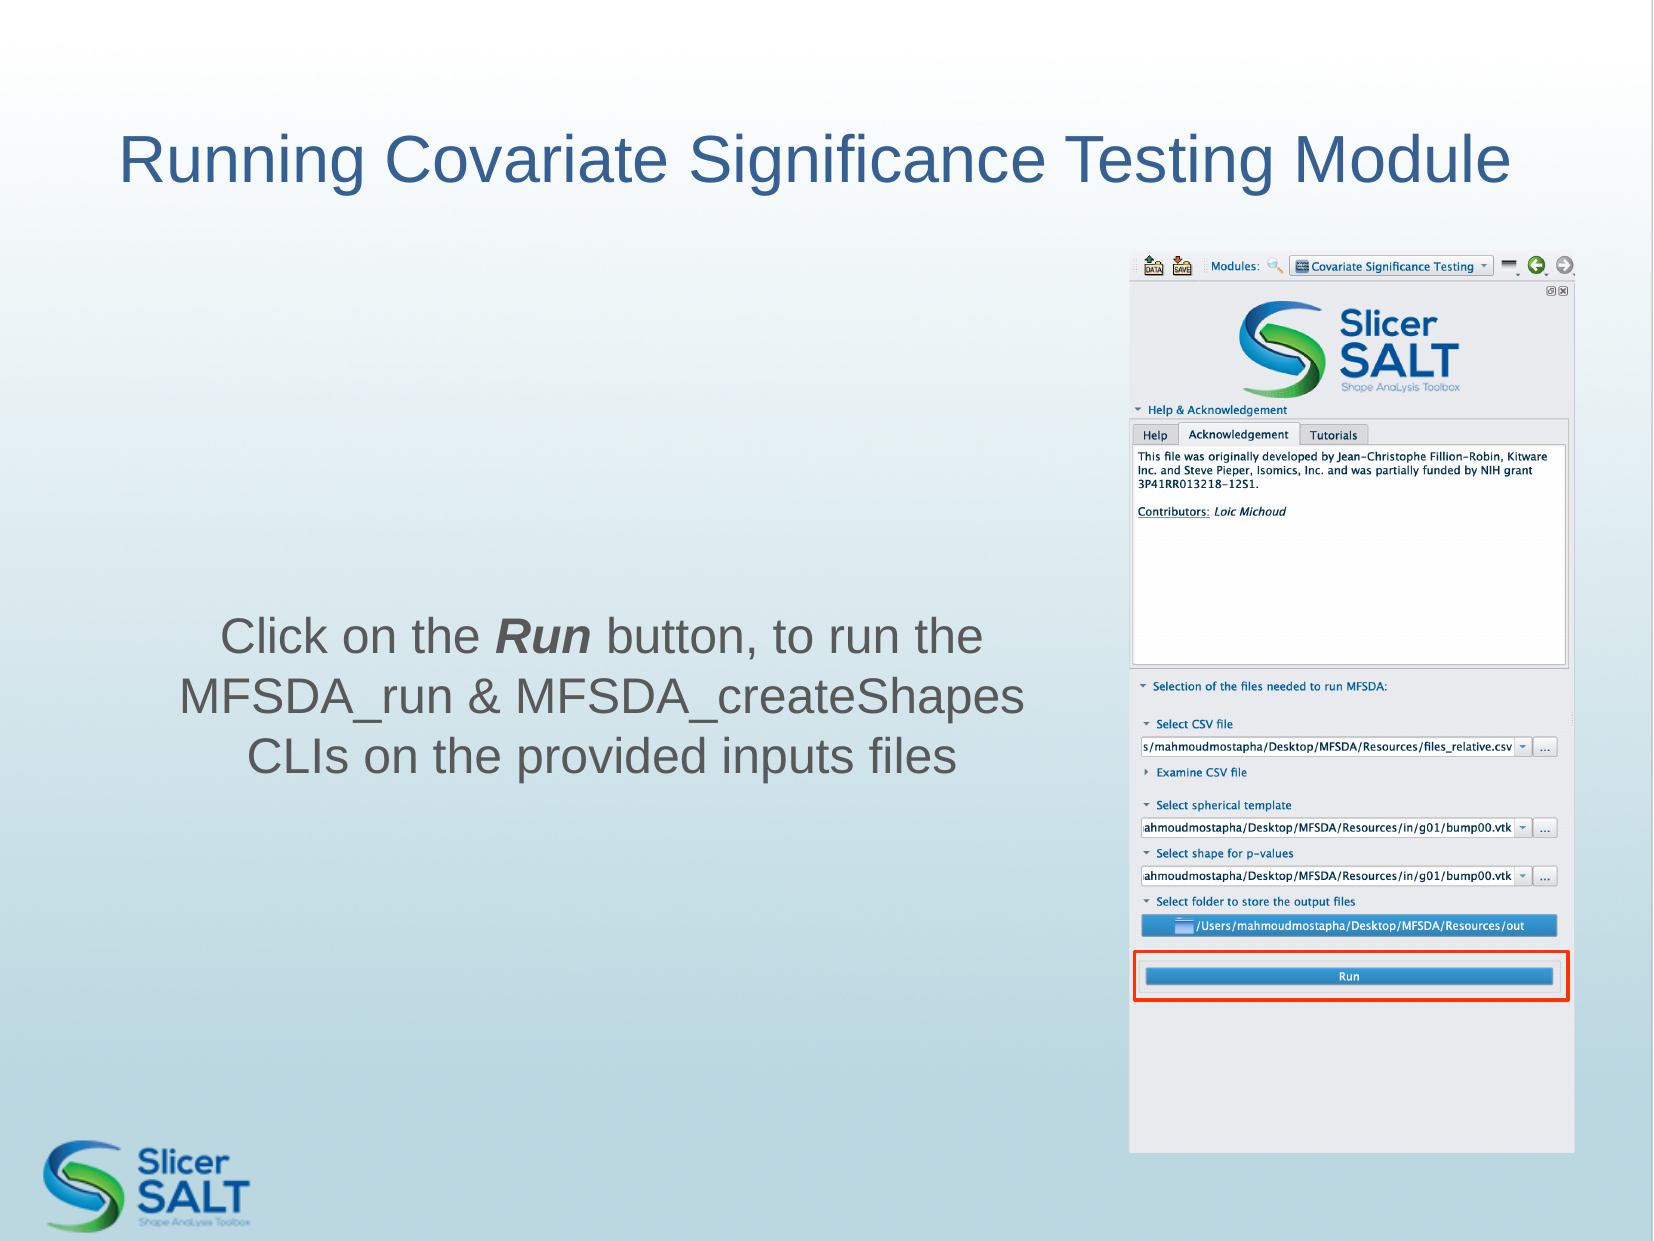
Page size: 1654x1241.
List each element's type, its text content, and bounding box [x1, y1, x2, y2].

picture [0, 0, 1654, 1241]
text_box Running Covariate Significance Testing Module [75, 62, 1575, 250]
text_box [1129, 249, 1576, 1154]
text_box Click on the Run button, to run the MFSDA_run & MFSDA_createShapes CLIs on the provided inputs files [153, 596, 1052, 807]
